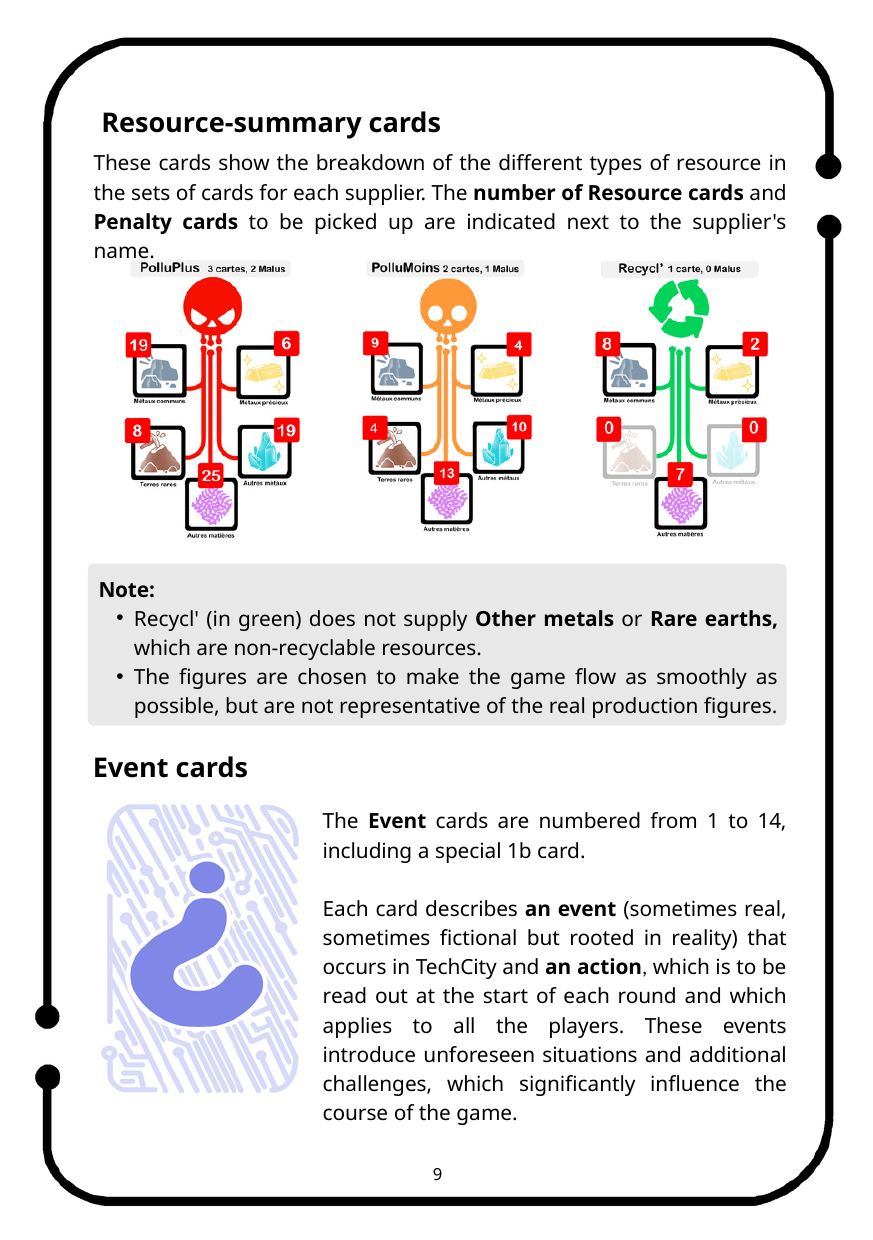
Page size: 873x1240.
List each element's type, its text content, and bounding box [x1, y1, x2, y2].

text_box [90, 790, 309, 1106]
text_box [358, 263, 536, 537]
text_box [593, 263, 770, 537]
text_box [122, 263, 301, 539]
text_box The Event cards are numbered from 1 to 14, including a special 1b card. Each card describes an event (sometimes real, sometimes fictional but rooted in reality) that occurs in TechCity and an action, which is to be read out at the start of each round and which applies to all the players. These events introduce unforeseen situations and additional challenges, which significantly influence the course of the game. [322, 803, 787, 1125]
text_box 9 [432, 1160, 442, 1185]
text_box These cards show the breakdown of the different types of resource in the sets of cards for each supplier. The number of Resource cards and Penalty cards to be picked up are indicated next to the supplier's name. [93, 145, 787, 263]
text_box Event cards [92, 745, 344, 784]
text_box [0, 15, 873, 1240]
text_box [87, 563, 787, 726]
text_box Resource-summary cards [87, 99, 455, 138]
